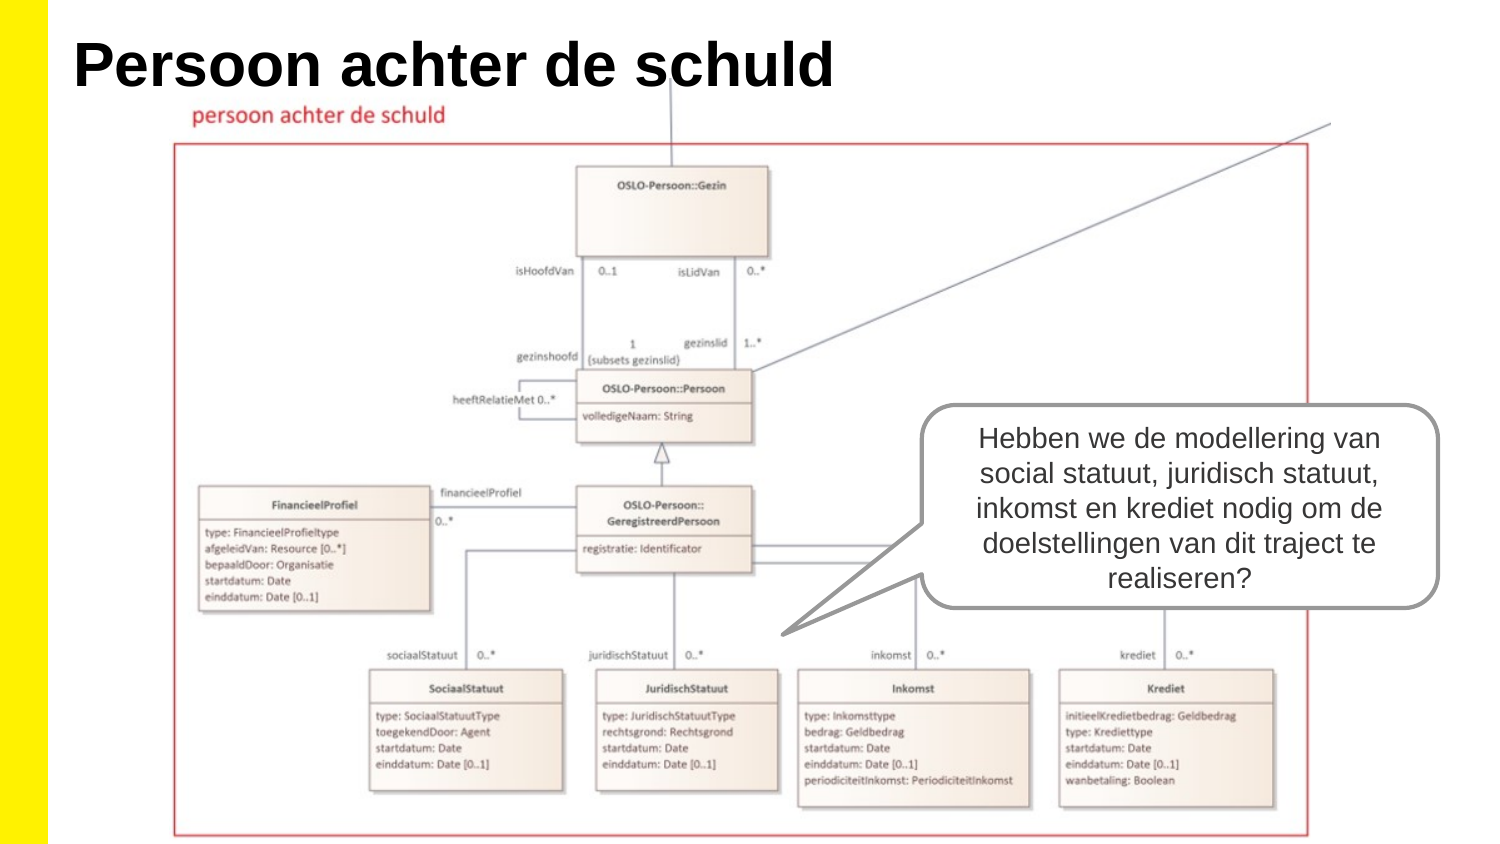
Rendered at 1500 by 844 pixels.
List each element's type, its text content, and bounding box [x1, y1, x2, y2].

text_box Persoon achter de schuld [61, 18, 1366, 140]
picture [169, 78, 1331, 844]
text_box Hebben we de modellering van social statuut, juridisch statuut, inkomst en krediet nodig om de doelstellingen van dit traject te realiseren? [1336, 402, 1441, 611]
